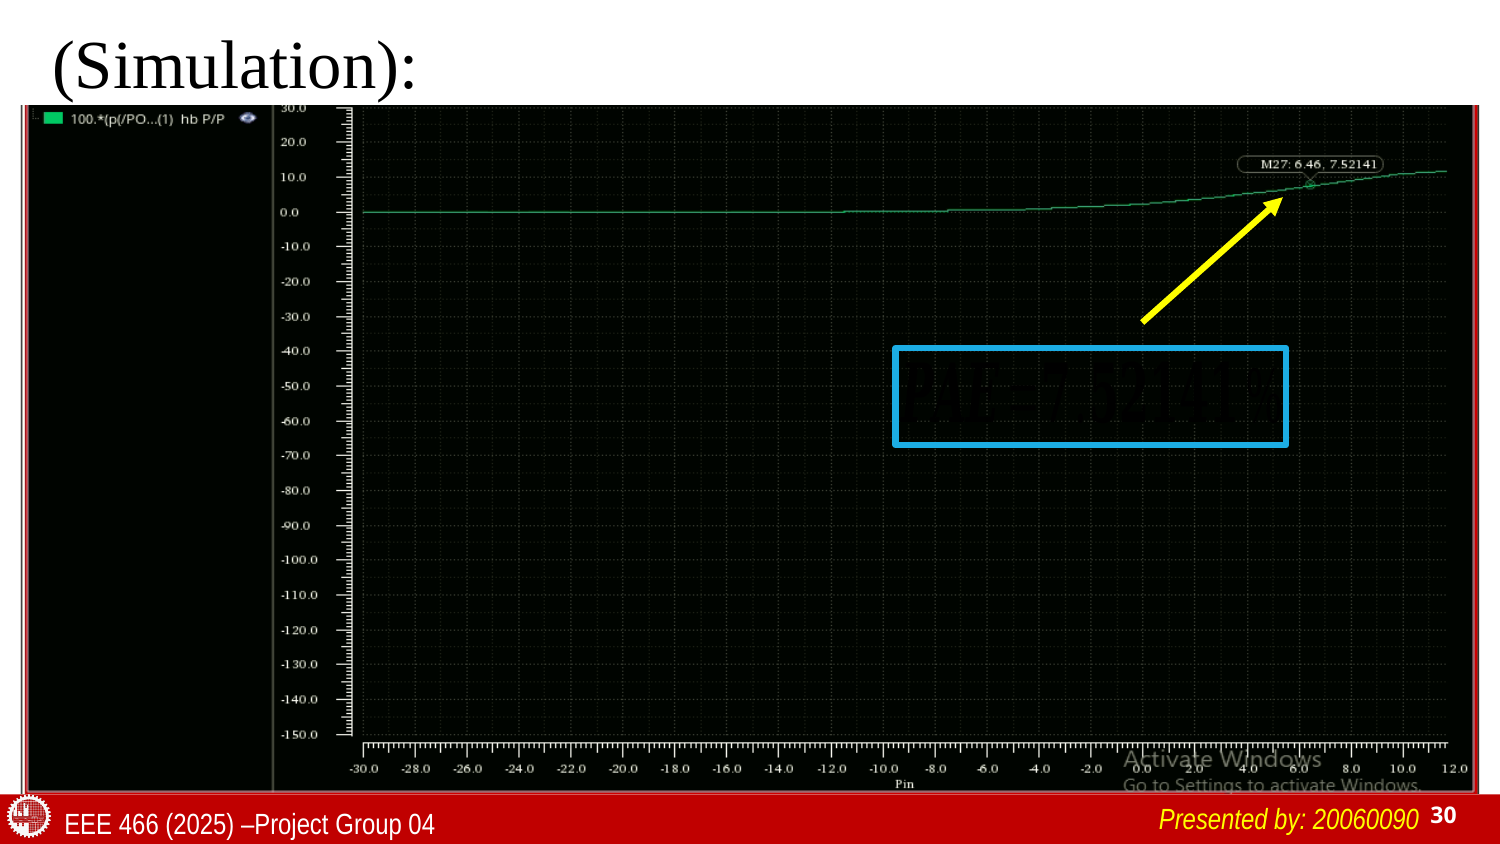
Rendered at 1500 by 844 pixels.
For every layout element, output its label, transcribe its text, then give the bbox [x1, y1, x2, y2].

slide_number 30 [1435, 803, 1469, 838]
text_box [1141, 196, 1284, 323]
picture [6, 105, 1480, 838]
text_box EEE 466 (2025) –Project Group 04 [53, 803, 647, 844]
text_box Presented by: 20060090 [1144, 803, 1435, 843]
